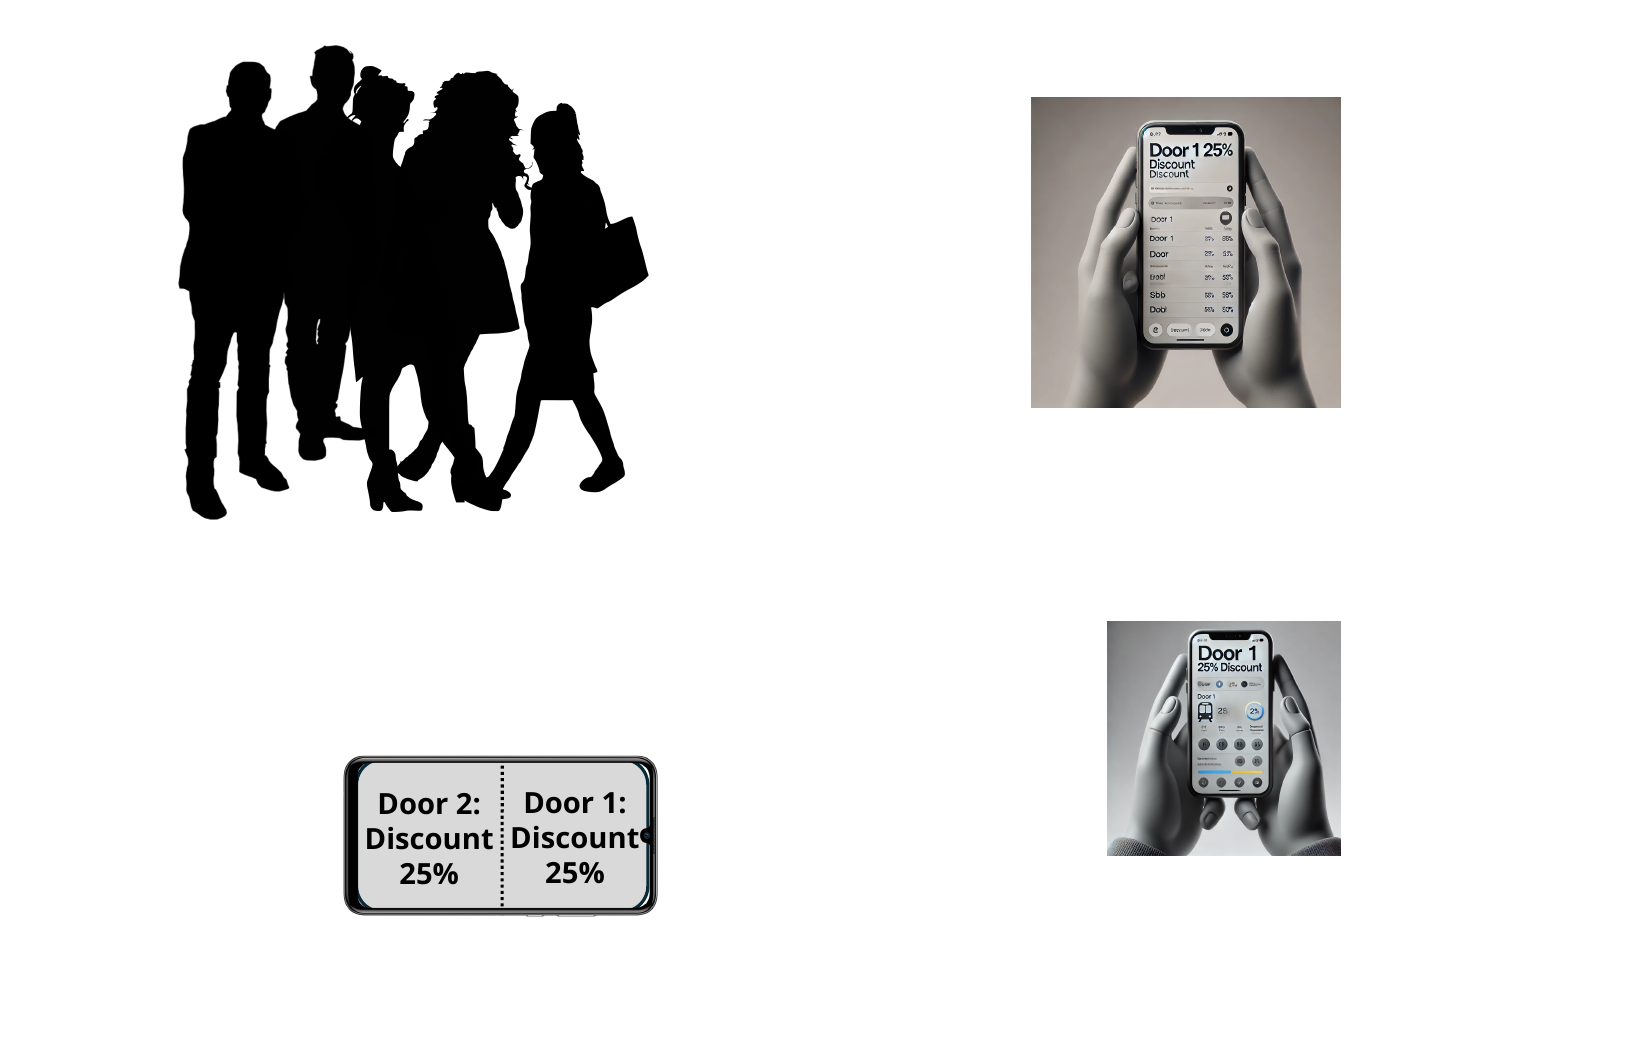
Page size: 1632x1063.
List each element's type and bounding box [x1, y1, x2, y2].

picture [1030, 97, 1342, 409]
picture [212, 596, 693, 1063]
picture [1107, 621, 1342, 856]
picture [150, 16, 657, 532]
